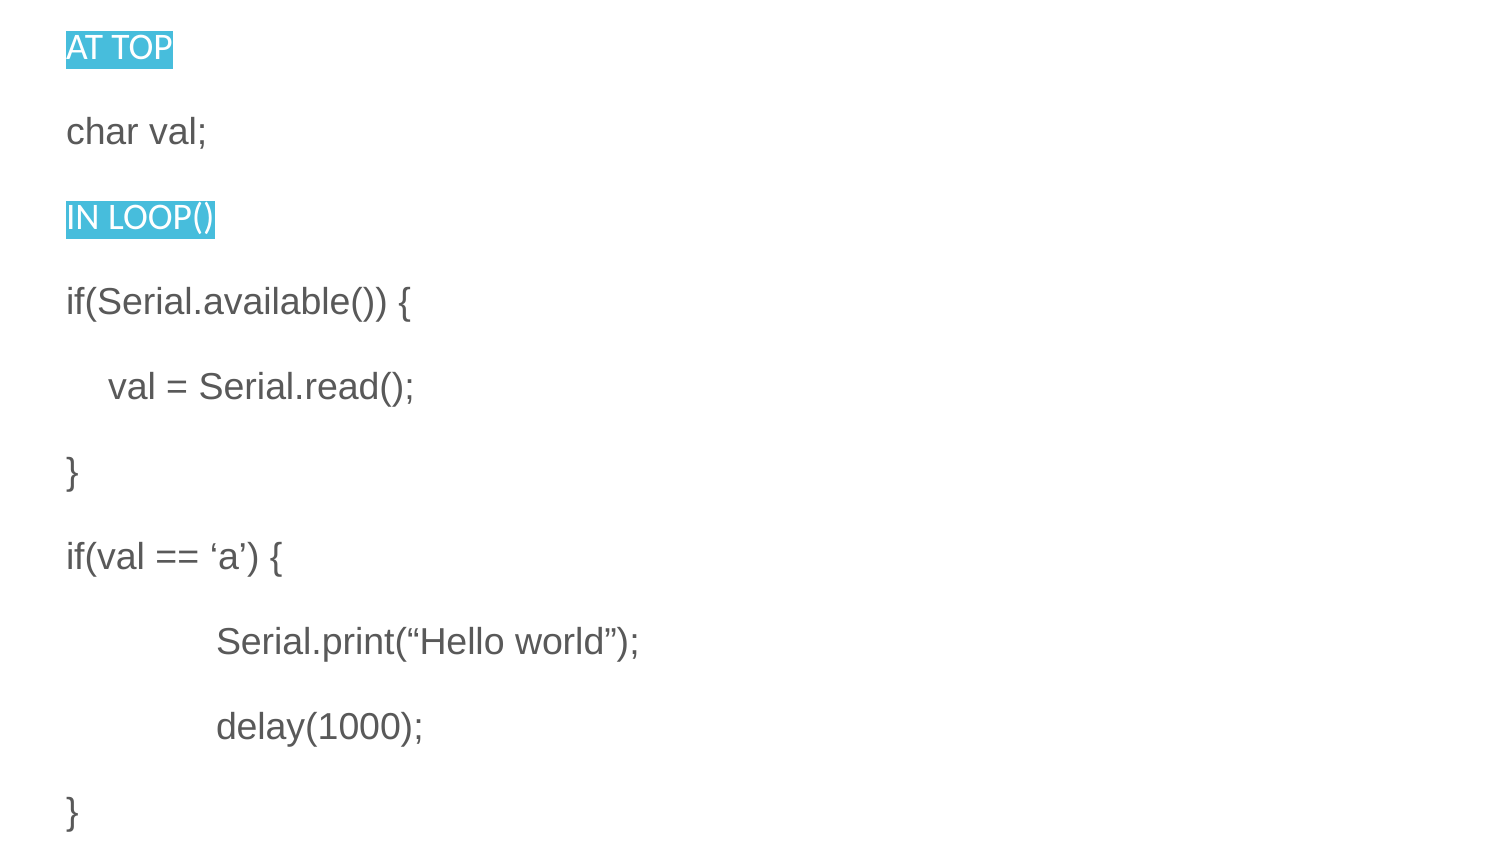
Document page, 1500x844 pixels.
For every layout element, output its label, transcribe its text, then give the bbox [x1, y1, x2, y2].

list AT TOP char val; IN LOOP() if(Serial.available()) { val = Serial.read(); } if(val == ‘a’) { Serial.print(“Hello world”); delay(1000); } [51, 0, 1449, 561]
